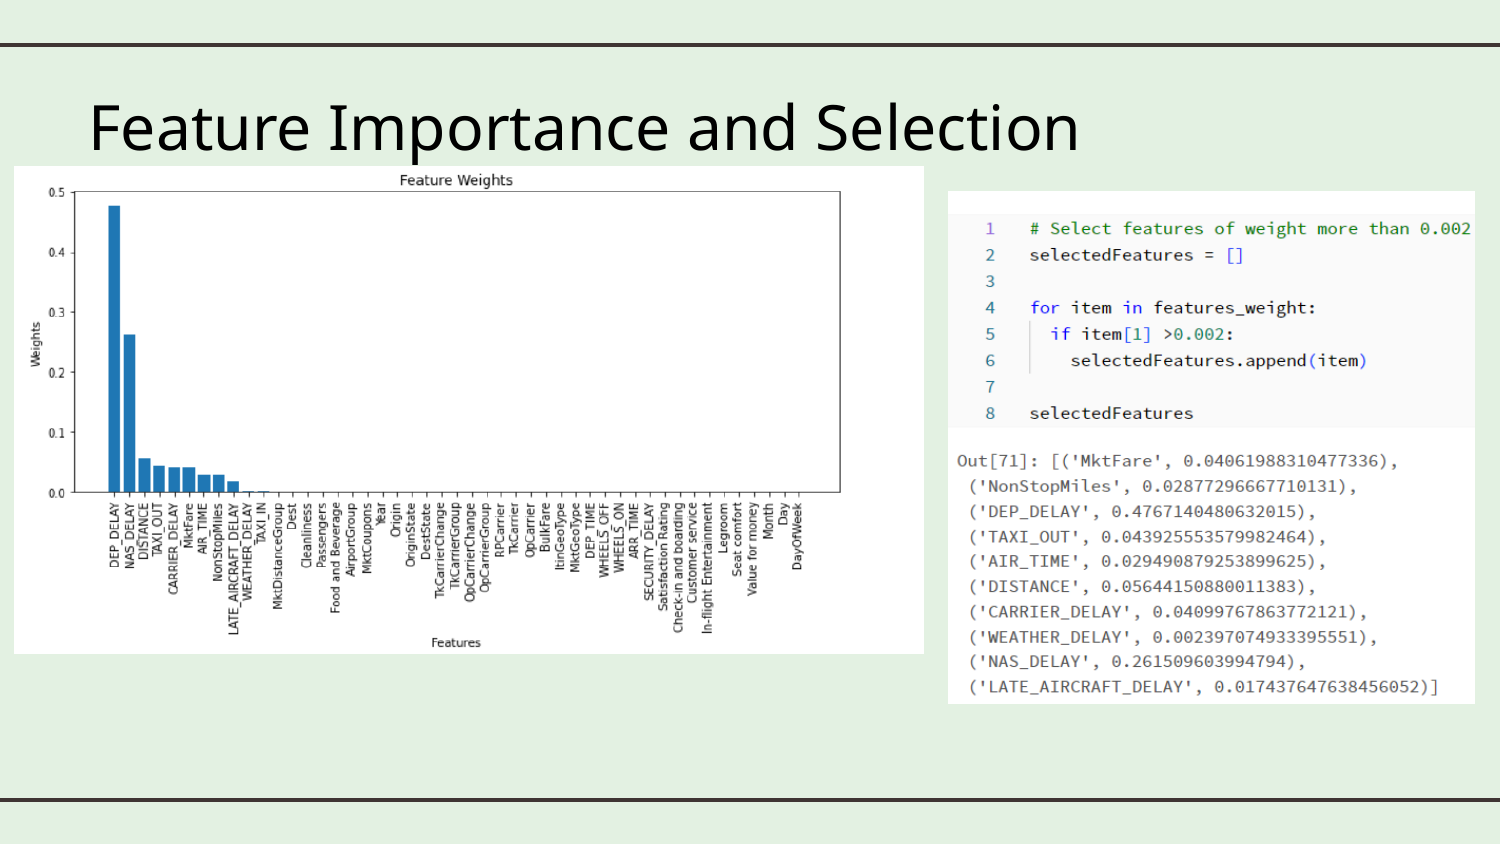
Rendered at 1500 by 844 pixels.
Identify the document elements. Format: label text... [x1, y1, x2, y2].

title Feature Importance and Selection [73, 72, 1427, 167]
picture [14, 166, 924, 655]
picture [948, 191, 1476, 704]
